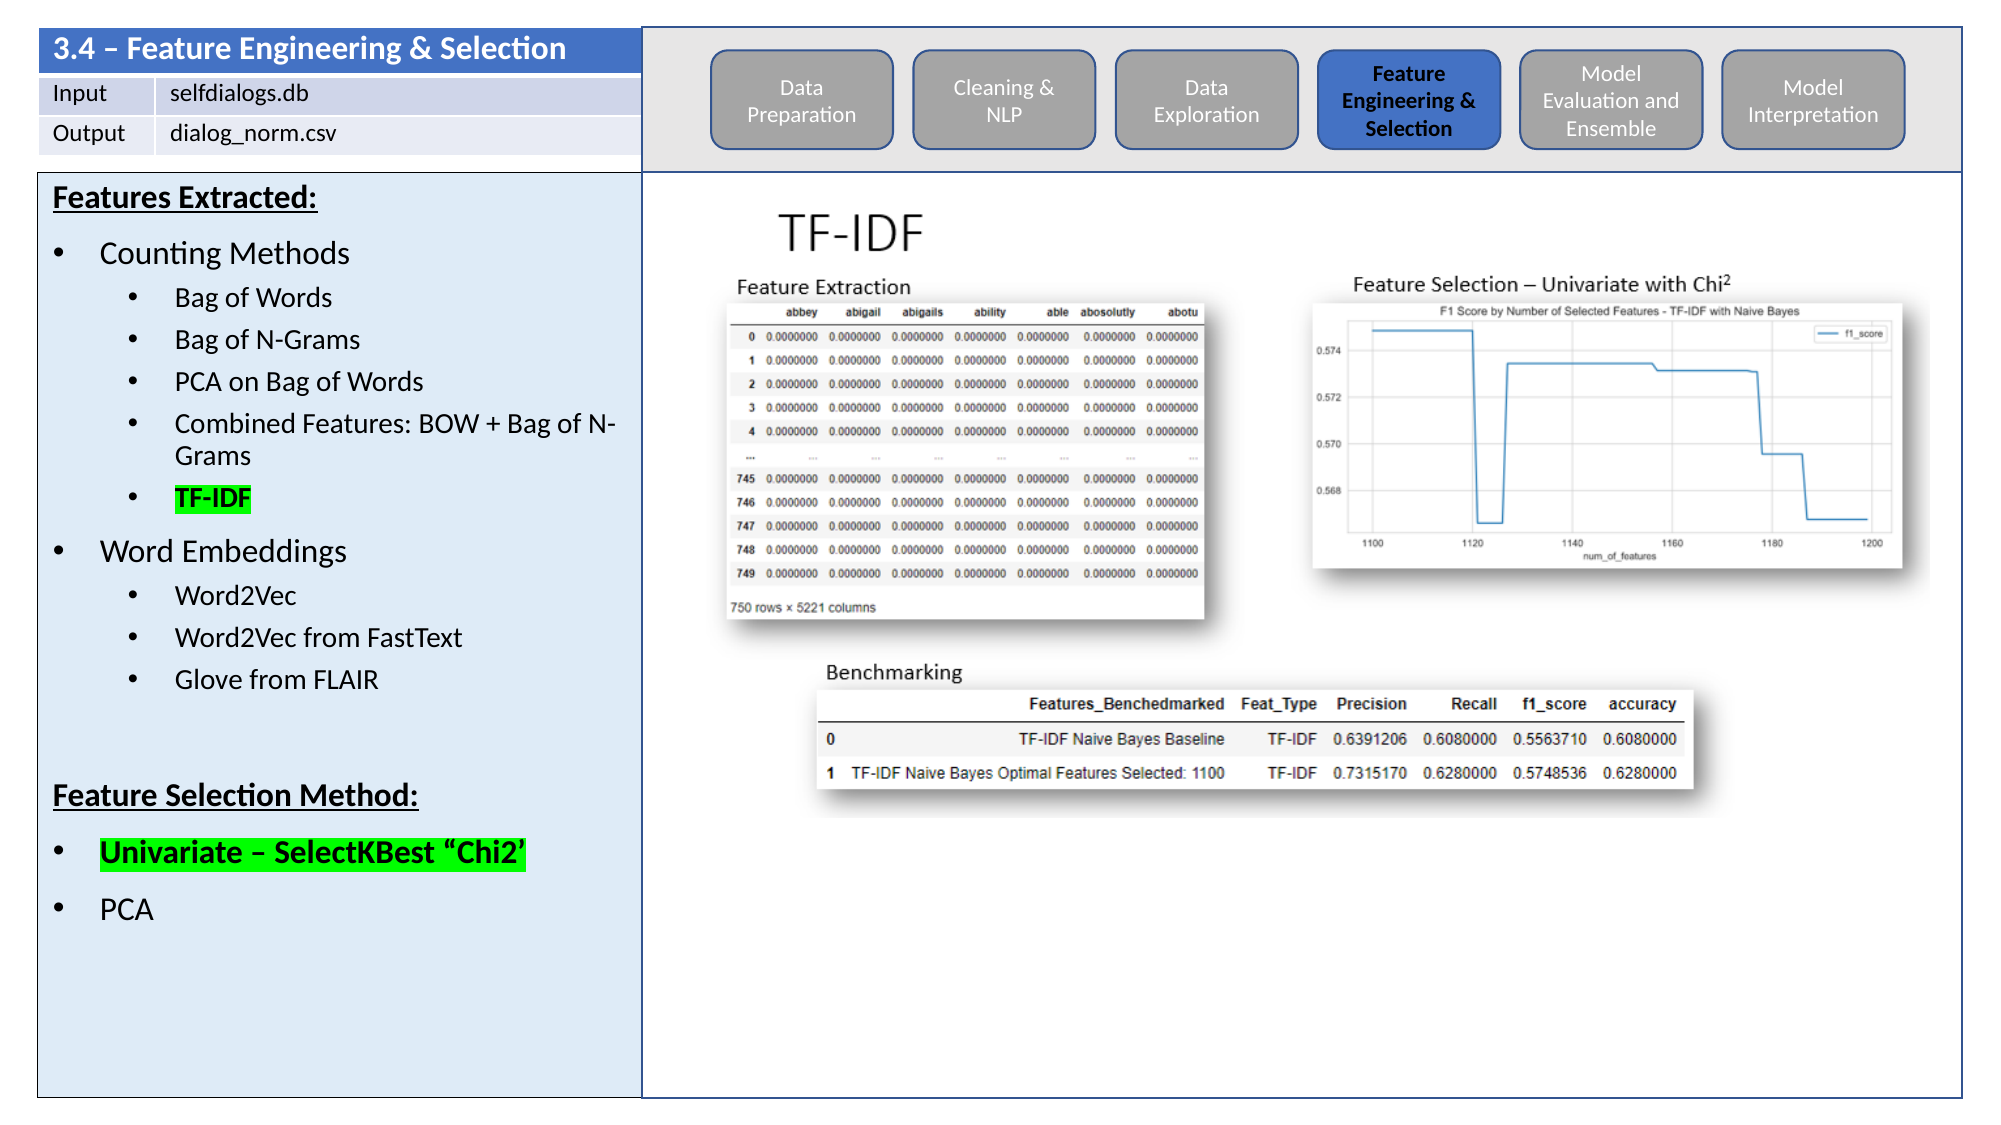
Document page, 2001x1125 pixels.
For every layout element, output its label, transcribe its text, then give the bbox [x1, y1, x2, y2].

table_cell Output [39, 117, 154, 155]
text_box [642, 27, 1963, 173]
table_cell dialog_norm.csv [156, 117, 641, 155]
list Features Extracted: Counting Methods Bag of Words Bag of N-Grams PCA on Bag of Words Combined Features: BOW + Bag of N-Grams TF-IDF Word Embeddings Word2Vec Word2Vec from FastText Glove from FLAIR Feature Selection Method: Univariate – SelectKBest “Chi2’ PCA [37, 172, 641, 1098]
picture [706, 195, 1930, 818]
table_cell selfdialogs.db [156, 78, 641, 115]
text_box [641, 171, 1963, 1099]
table_header 3.4 – Feature Engineering & Selection [39, 28, 641, 73]
table_cell Input [39, 78, 154, 115]
